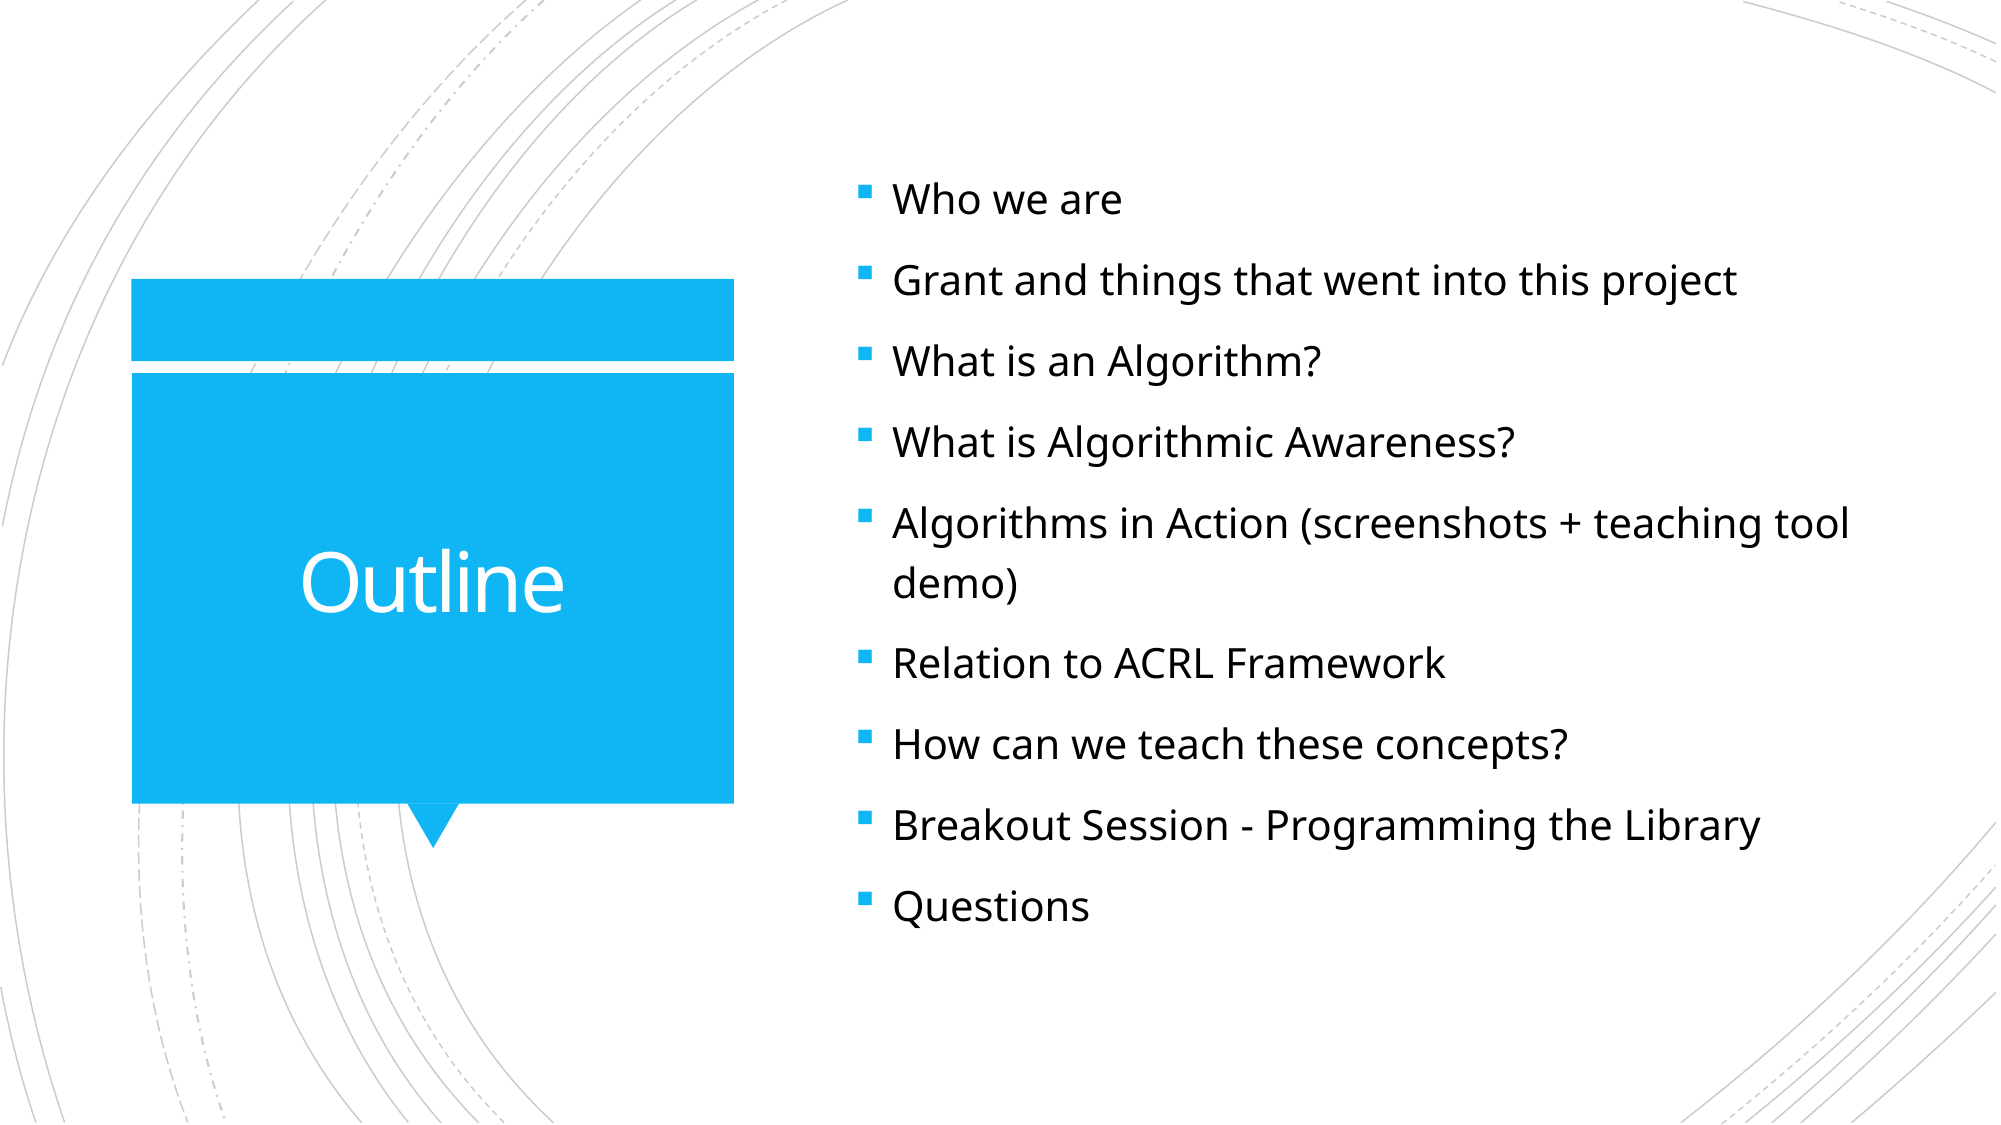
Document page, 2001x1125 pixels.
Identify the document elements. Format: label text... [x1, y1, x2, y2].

title Outline [145, 385, 720, 789]
list Who we are Grant and things that went into this project What is an Algorithm? What is Algorithmic Awareness? Algorithms in Action (screenshots + teaching tool demo) Relation to ACRL Framework How can we teach these concepts? Breakout Session - Programming the Library Questions [839, 155, 1871, 950]
